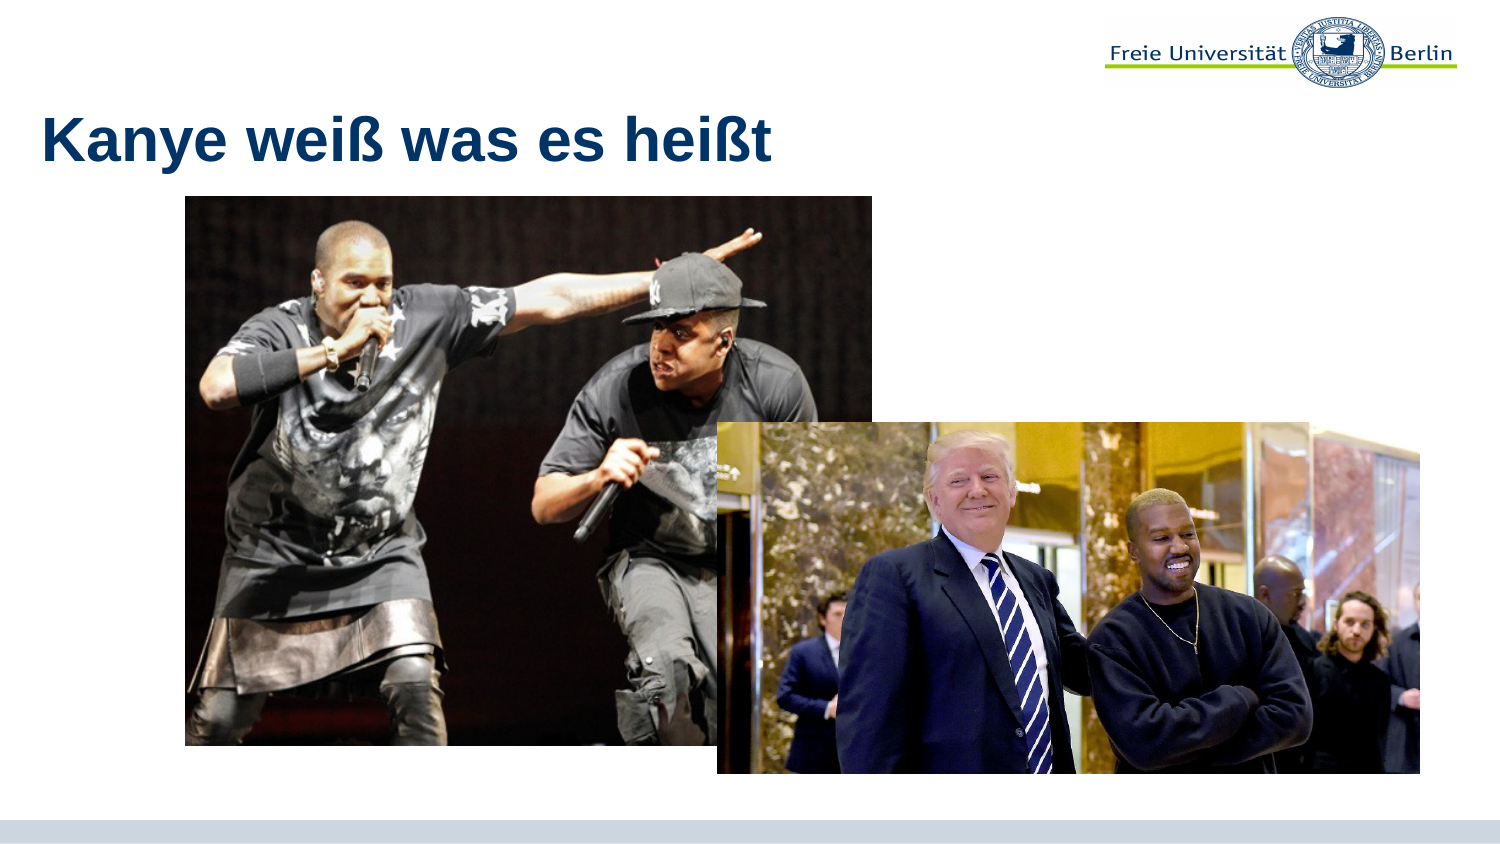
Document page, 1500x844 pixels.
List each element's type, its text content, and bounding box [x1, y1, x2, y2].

picture [1105, 17, 1457, 88]
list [185, 196, 872, 747]
picture [717, 422, 1420, 774]
title Kanye weiß was es heißt [40, 116, 1460, 170]
